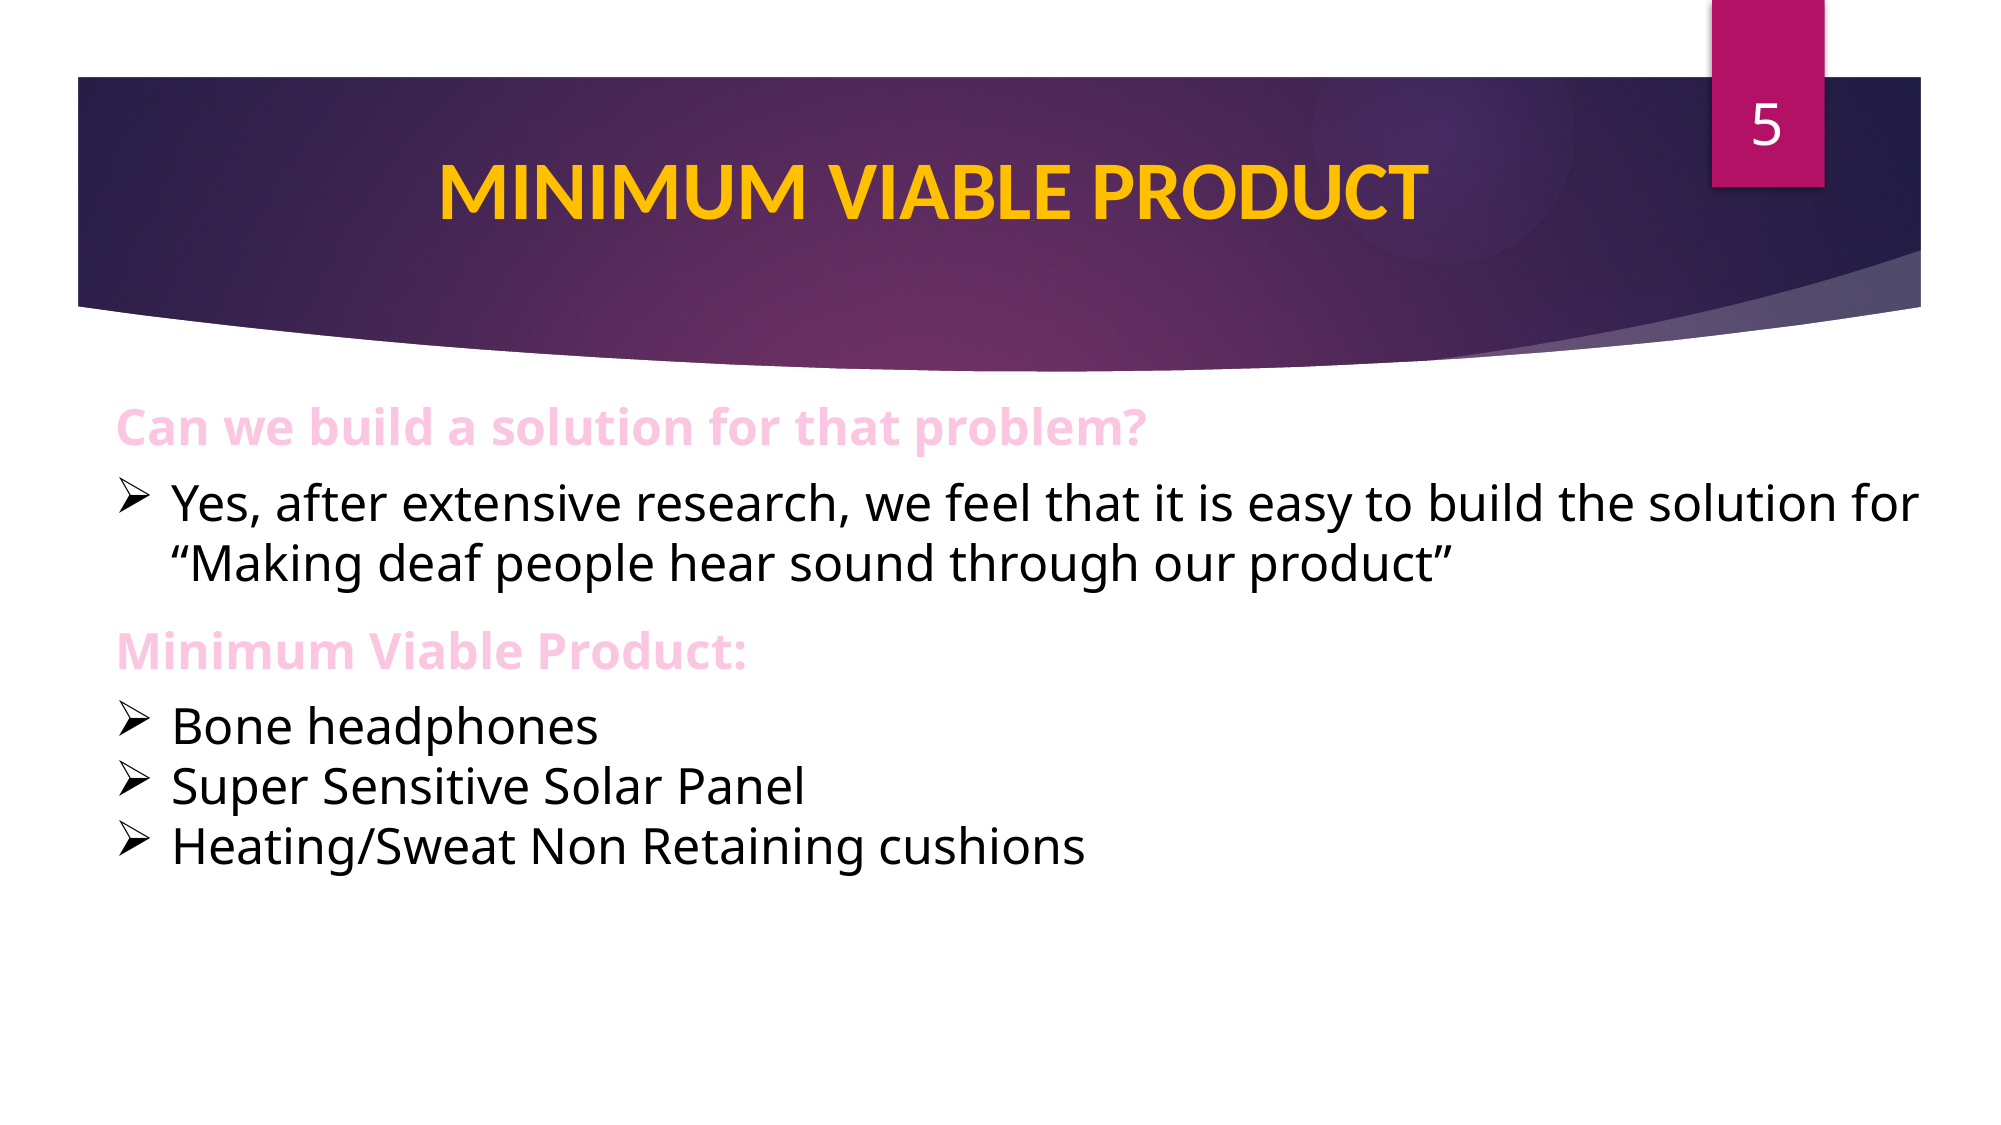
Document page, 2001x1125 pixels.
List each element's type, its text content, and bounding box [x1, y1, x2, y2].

text_box Can we build a solution for that problem? [100, 388, 1985, 464]
text_box Yes, after extensive research, we feel that it is easy to build the solution for “Making deaf people hear sound through our product” [100, 463, 1944, 599]
text_box MINIMUM VIABLE PRODUCT [376, 122, 1493, 244]
slide_number 5 [1698, 48, 1836, 175]
text_box Bone headphones Super Sensitive Solar Panel Heating/Sweat Non Retaining cushions [100, 687, 1944, 882]
text_box Minimum Viable Product: [100, 611, 1985, 687]
